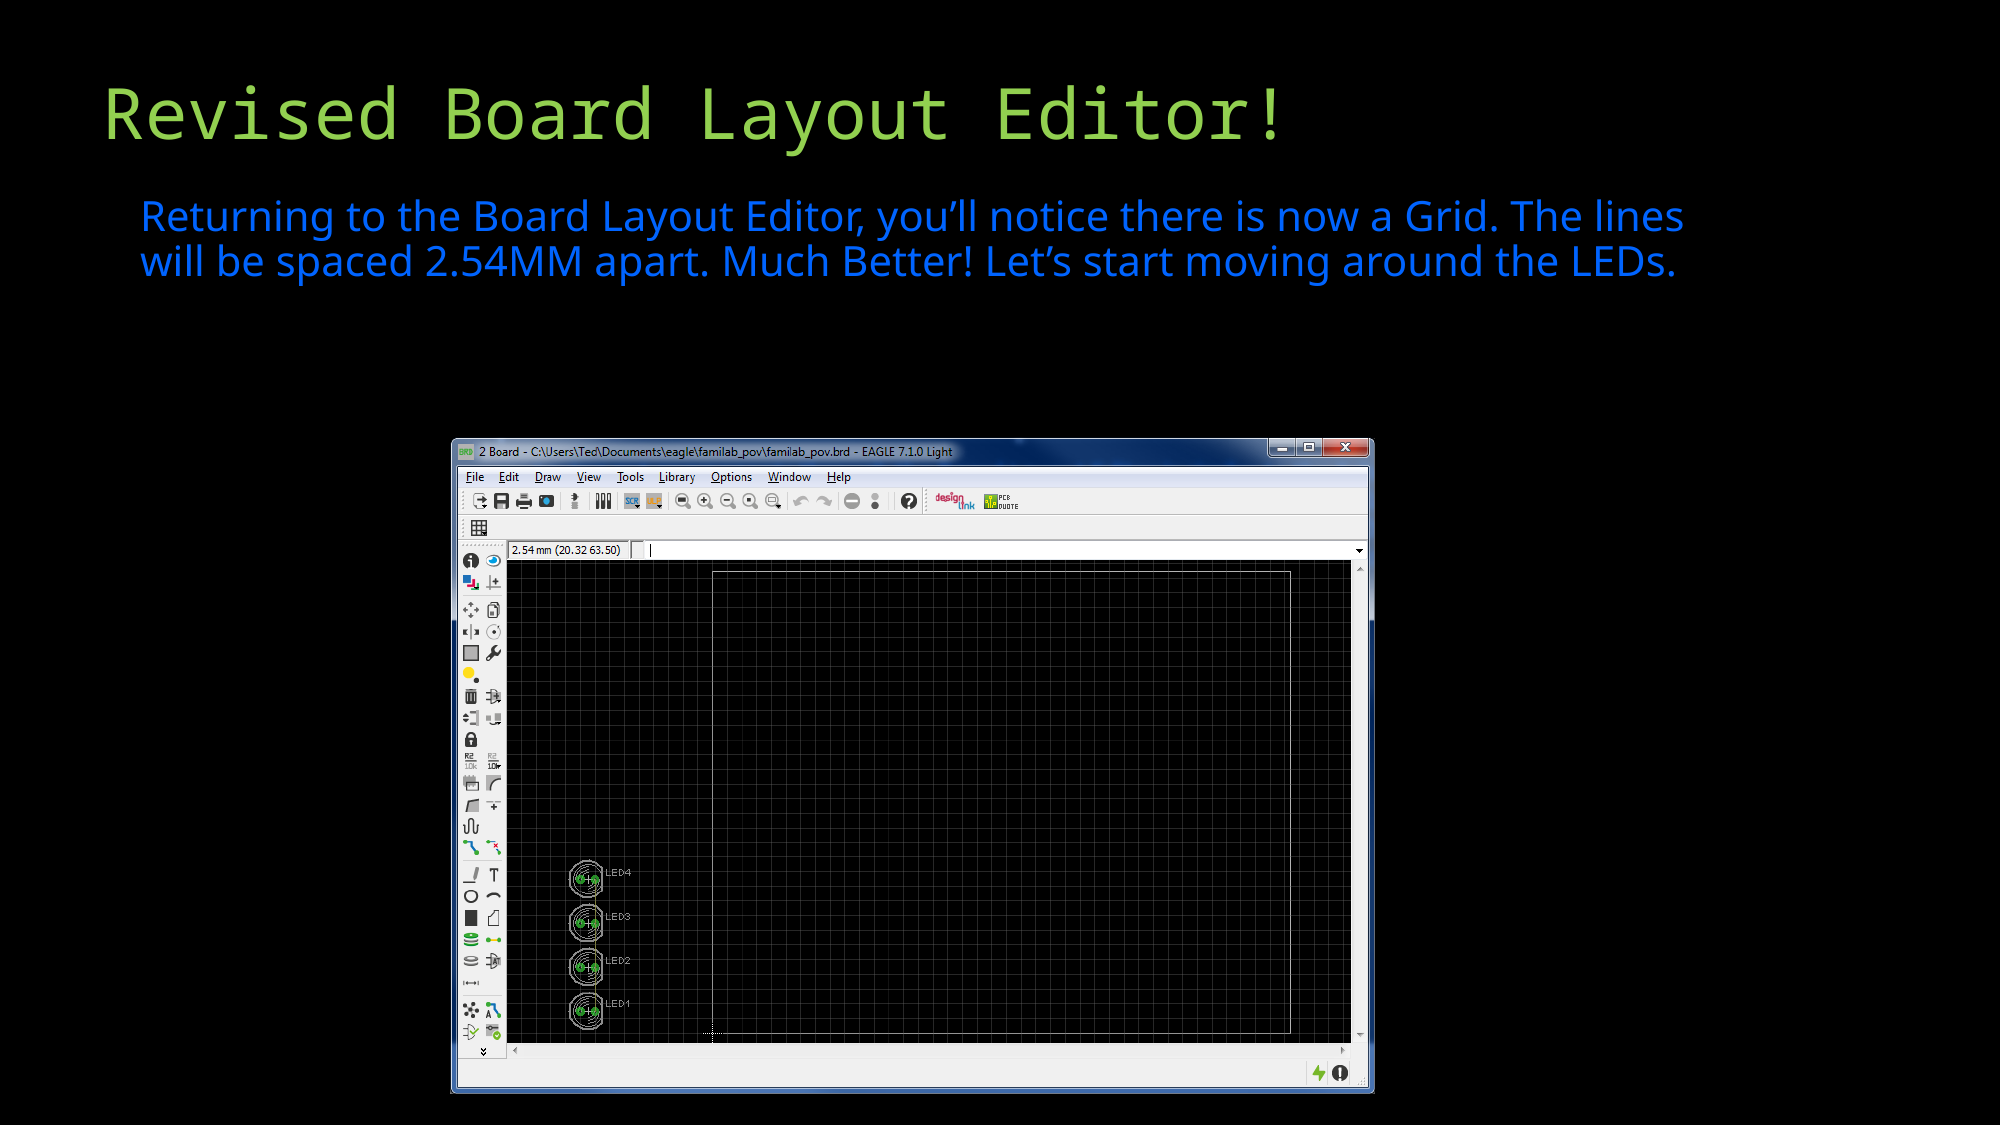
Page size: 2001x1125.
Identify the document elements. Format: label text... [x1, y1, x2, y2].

list Returning to the Board Layout Editor, you’ll notice there is now a Grid. The lines will be spaced 2.54MM apart. Much Better! Let’s start moving around the LEDs. [125, 187, 1750, 1000]
title Revised Board Layout Editor! [87, 37, 1738, 163]
picture [449, 437, 1375, 1094]
